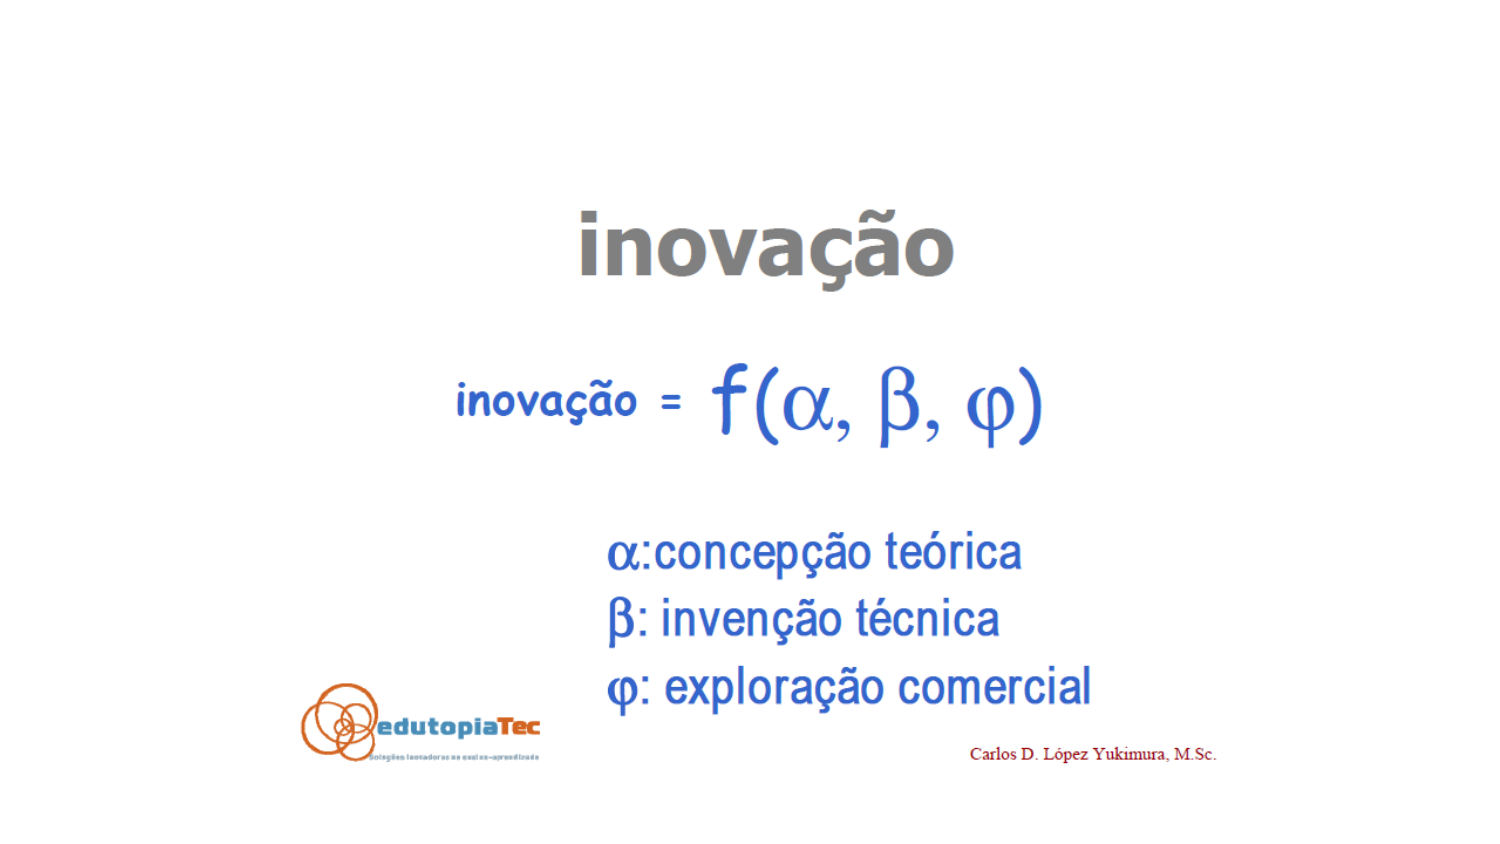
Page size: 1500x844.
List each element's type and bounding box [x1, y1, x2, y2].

picture [226, 49, 1282, 782]
